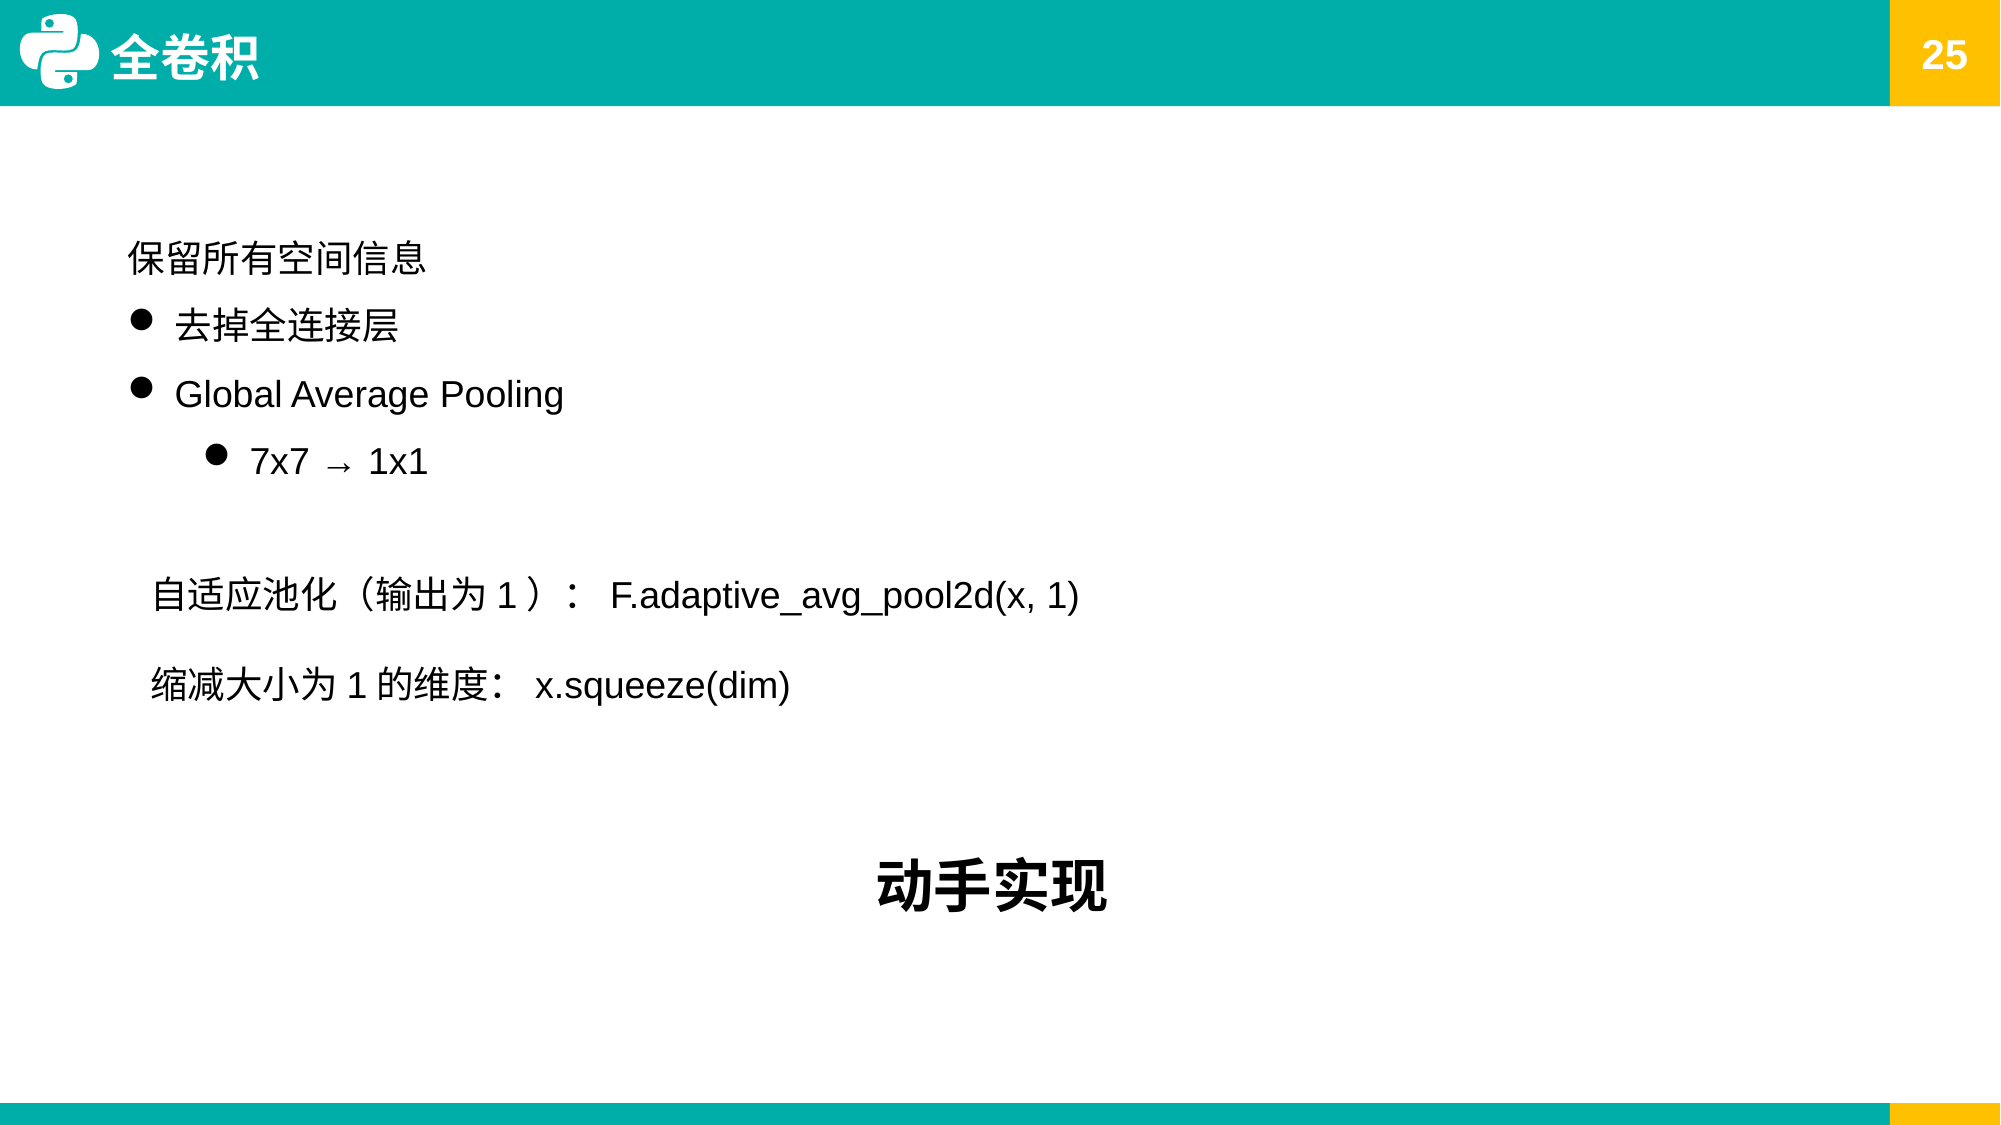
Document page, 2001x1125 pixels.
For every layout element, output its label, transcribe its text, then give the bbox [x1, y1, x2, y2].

text_box 保留所有空间信息 去掉全连接层 Global Average Pooling 7x7 → 1x1 [112, 204, 580, 490]
text_box 自适应池化（输出为1）：F.adaptive_avg_pool2d(x, 1) 缩减大小为1的维度：x.squeeze(dim) [135, 563, 1095, 714]
text_box 动手实现 [861, 842, 1124, 927]
title 全卷积 [109, 12, 1542, 88]
